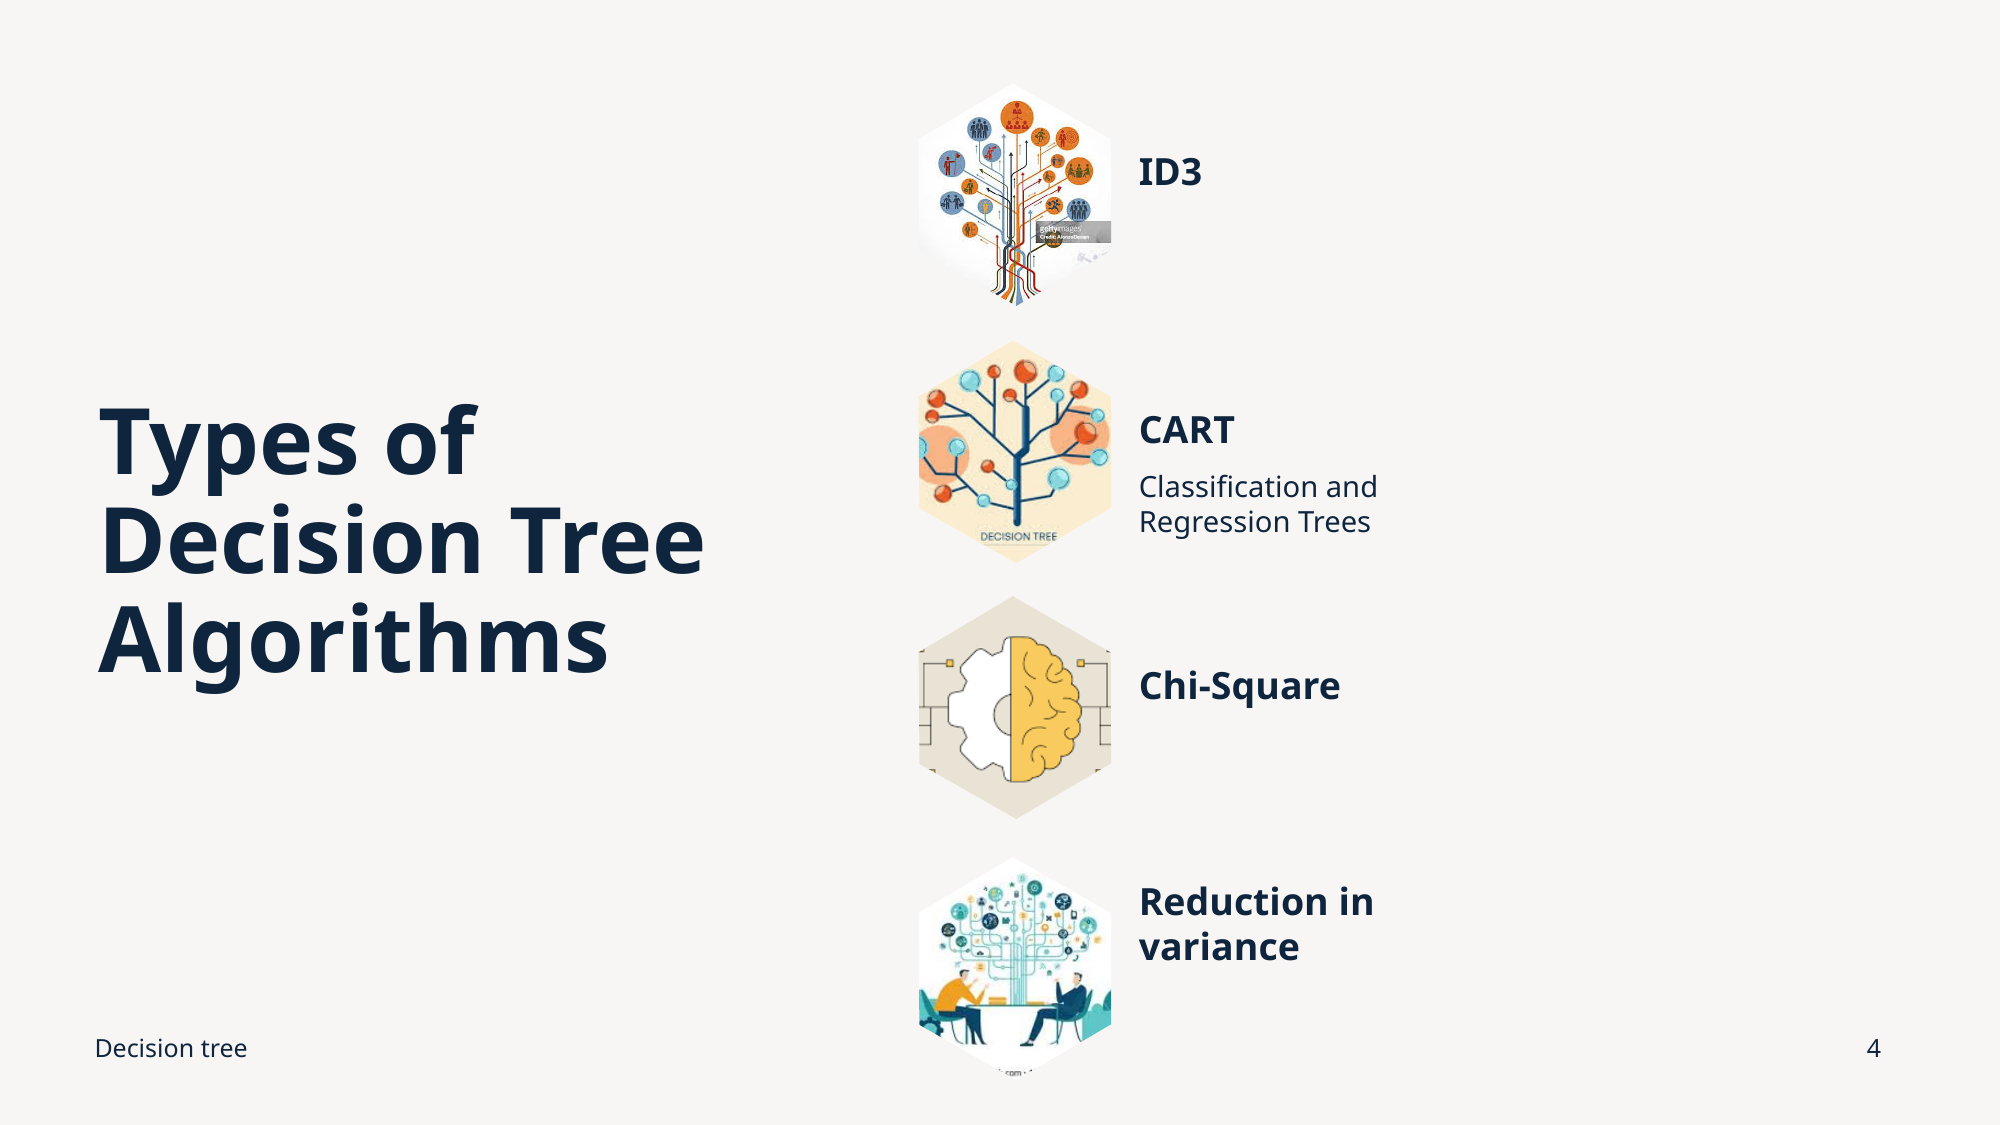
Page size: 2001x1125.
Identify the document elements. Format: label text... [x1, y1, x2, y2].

title Types of Decision Tree Algorithms [83, 388, 725, 984]
picture [918, 856, 1112, 1080]
picture [918, 340, 1112, 564]
list Classification and Regression Trees [1123, 461, 1484, 545]
picture [918, 83, 1112, 306]
list CART [1123, 357, 1484, 459]
list Chi-Square [1123, 631, 1468, 715]
picture [918, 596, 1112, 819]
slide_number 4 [1836, 1020, 1912, 1080]
list ID3 [1123, 97, 1500, 201]
footer Decision tree [79, 1020, 755, 1080]
list Reduction in variance [1123, 892, 1500, 976]
